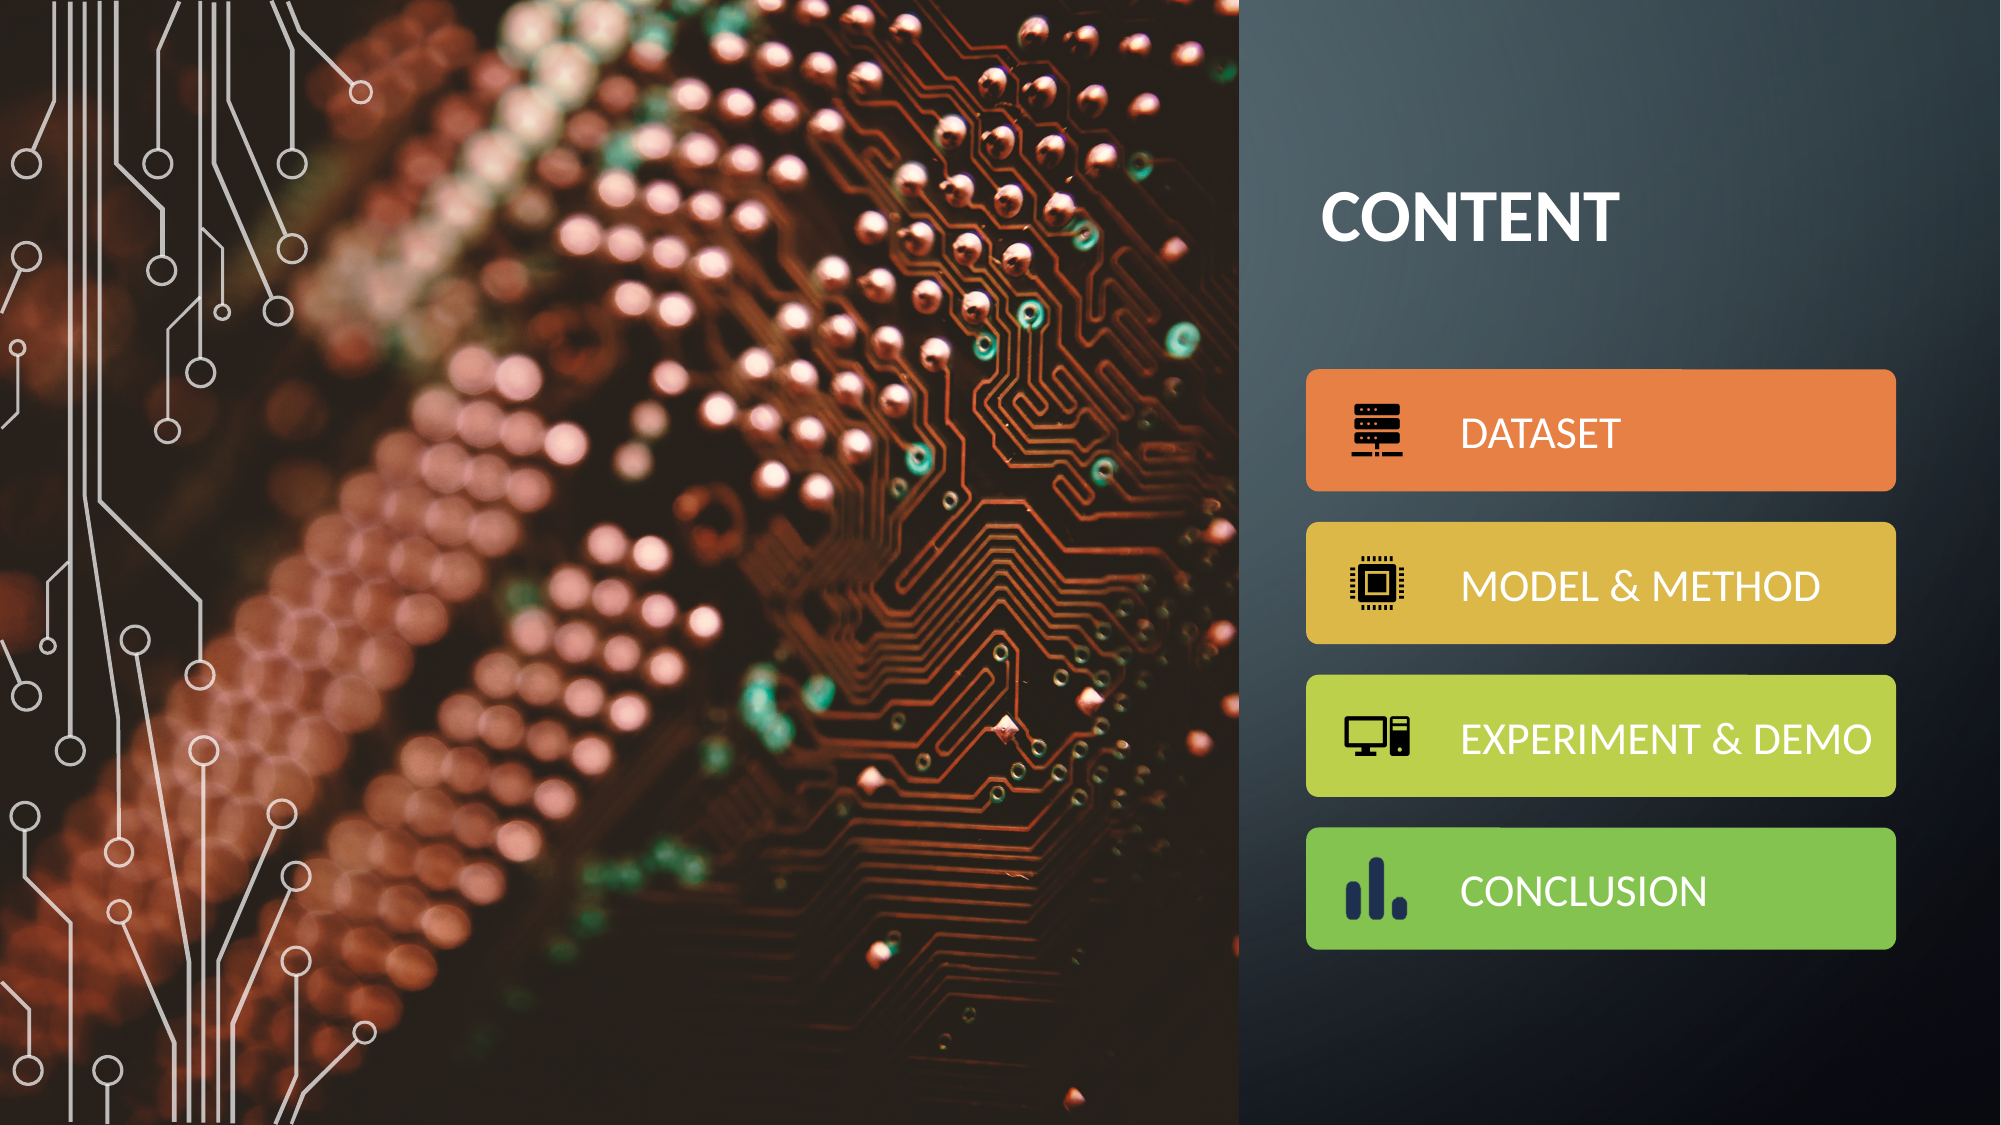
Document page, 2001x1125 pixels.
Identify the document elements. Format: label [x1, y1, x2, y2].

picture [379, 0, 1240, 1125]
text_box [0, 0, 379, 1125]
text_box [1240, 0, 2000, 1125]
list [1305, 368, 1897, 951]
